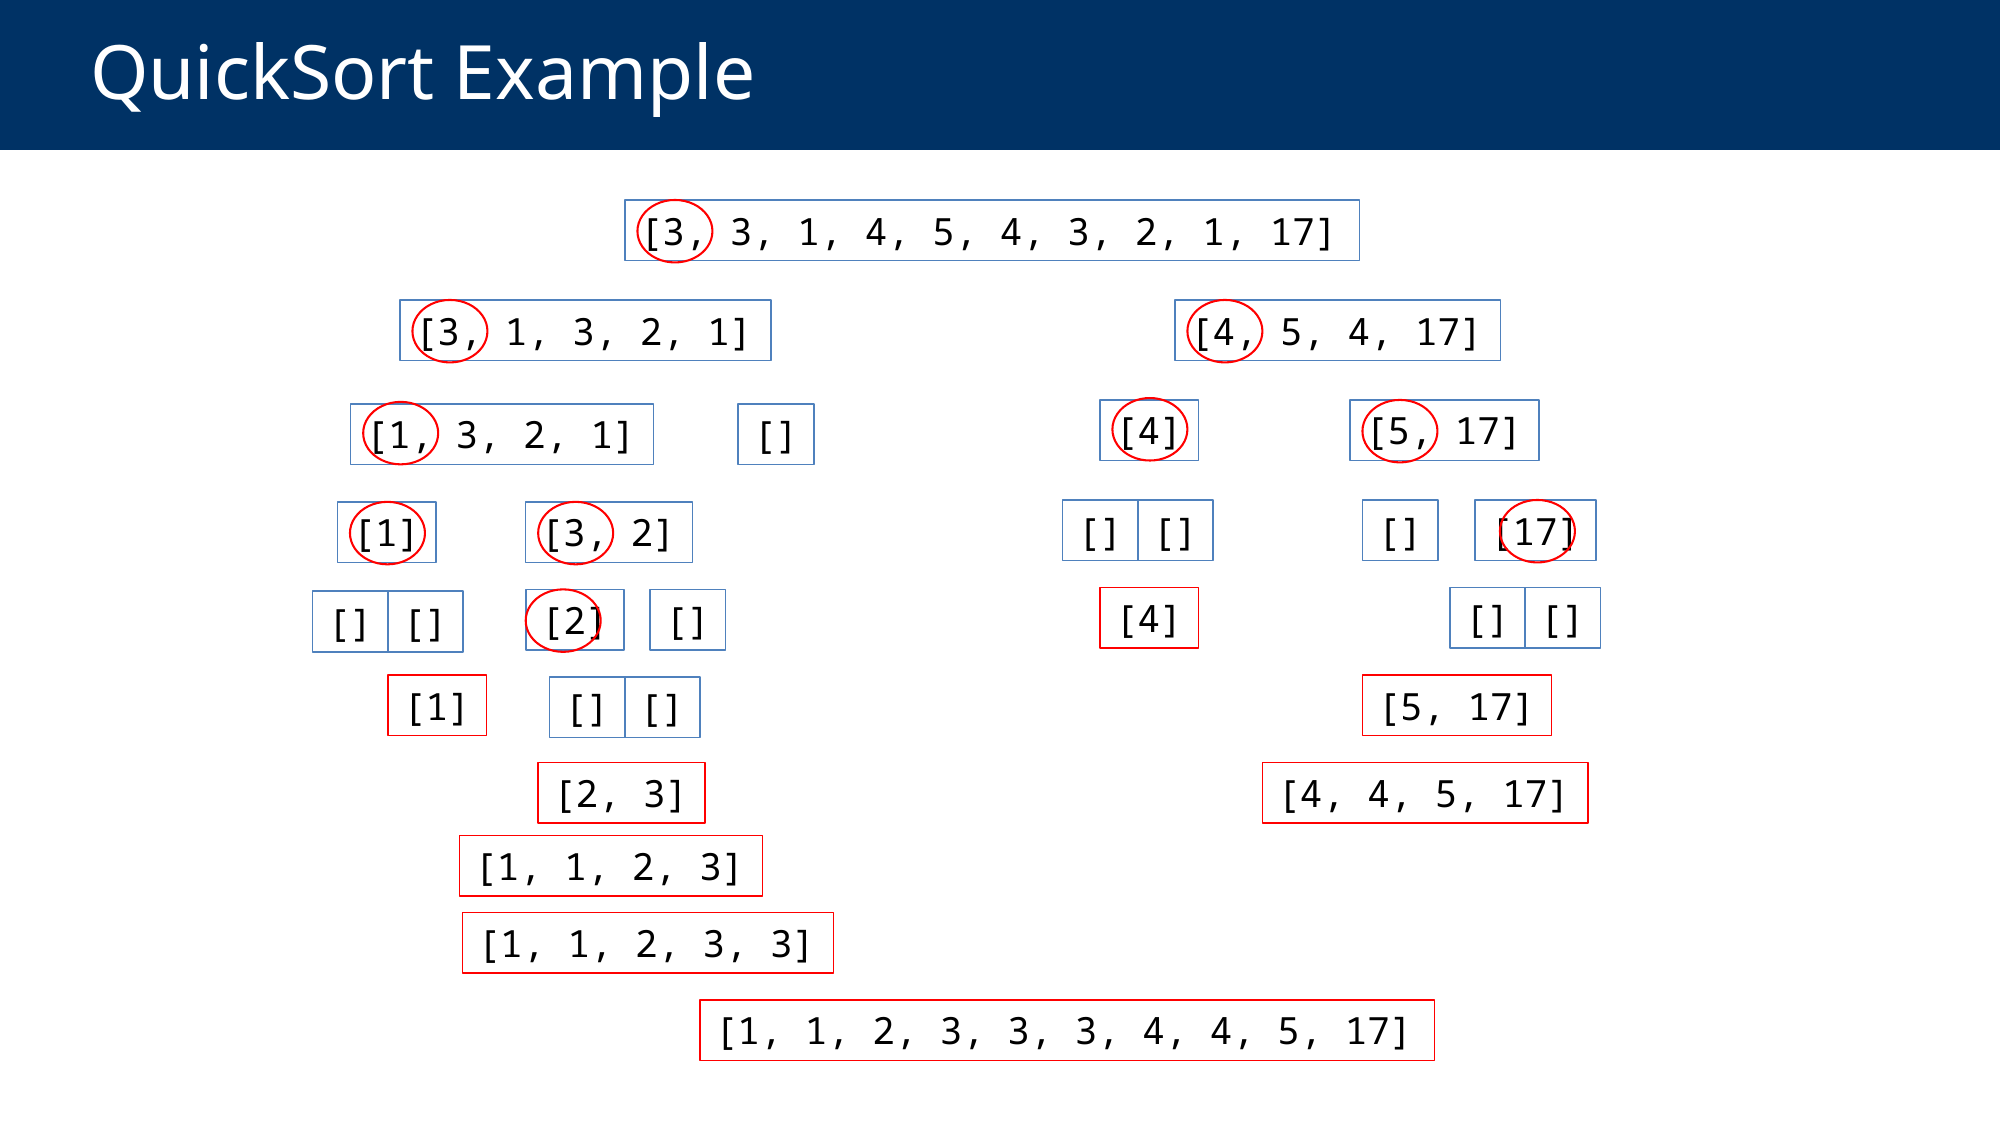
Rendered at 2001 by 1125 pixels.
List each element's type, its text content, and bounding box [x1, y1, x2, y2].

text_box [3, 1, 3, 2, 1] [452, 299, 772, 361]
text_box [] [624, 676, 700, 738]
text_box [3, 2] [579, 501, 693, 563]
text_box [5, 17] [1402, 399, 1540, 461]
text_box [1, 3, 2, 1] [350, 403, 395, 465]
text_box [1362, 399, 1438, 463]
text_box [] [1062, 499, 1137, 561]
text_box [] [1137, 499, 1214, 561]
text_box [2] [571, 589, 625, 650]
text_box [2] [525, 625, 547, 650]
text_box [4, 5, 4, 17] [1175, 299, 1223, 361]
text_box [2] [525, 589, 556, 616]
text_box [4] [1100, 399, 1143, 461]
text_box [] [650, 589, 726, 650]
text_box [] [1524, 587, 1601, 648]
text_box [1] [391, 501, 436, 563]
text_box [] [1449, 587, 1524, 648]
text_box [5, 17] [1362, 674, 1552, 736]
text_box [17] [1474, 499, 1536, 561]
text_box [4] [1157, 399, 1199, 461]
text_box [] [387, 591, 464, 652]
text_box [3, 3, 1, 4, 5, 4, 3, 2, 1, 17] [676, 199, 1360, 261]
text_box [] [312, 591, 387, 652]
text_box [1, 1, 2, 3, 3] [462, 912, 834, 973]
text_box [2, 3] [538, 762, 705, 823]
text_box [3, 1, 3, 2, 1] [399, 299, 448, 361]
text_box [412, 299, 488, 363]
text_box [525, 589, 601, 652]
text_box [363, 401, 439, 465]
text_box [3, 2] [525, 501, 572, 563]
text_box [] [738, 403, 814, 465]
text_box [4, 5, 4, 17] [1226, 299, 1501, 361]
text_box [17] [1539, 499, 1597, 561]
text_box [538, 501, 614, 565]
text_box [5, 17] [1349, 399, 1398, 461]
title QuickSort Example [0, 0, 2000, 152]
text_box [1499, 499, 1575, 563]
text_box [] [1362, 499, 1439, 561]
text_box [3, 3, 1, 4, 5, 4, 3, 2, 1, 17] [624, 199, 674, 261]
text_box [349, 501, 425, 565]
text_box [637, 199, 713, 263]
text_box [] [549, 676, 624, 738]
text_box [1, 1, 2, 3, 3, 3, 4, 4, 5, 17] [699, 999, 1435, 1061]
text_box [4] [1100, 587, 1199, 648]
text_box [1] [388, 674, 487, 736]
text_box [1, 1, 2, 3] [459, 835, 763, 897]
text_box [1, 3, 2, 1] [407, 403, 654, 465]
text_box [1187, 299, 1263, 363]
text_box [1112, 398, 1188, 461]
text_box [1] [337, 501, 384, 563]
text_box [4, 4, 5, 17] [1262, 762, 1589, 823]
